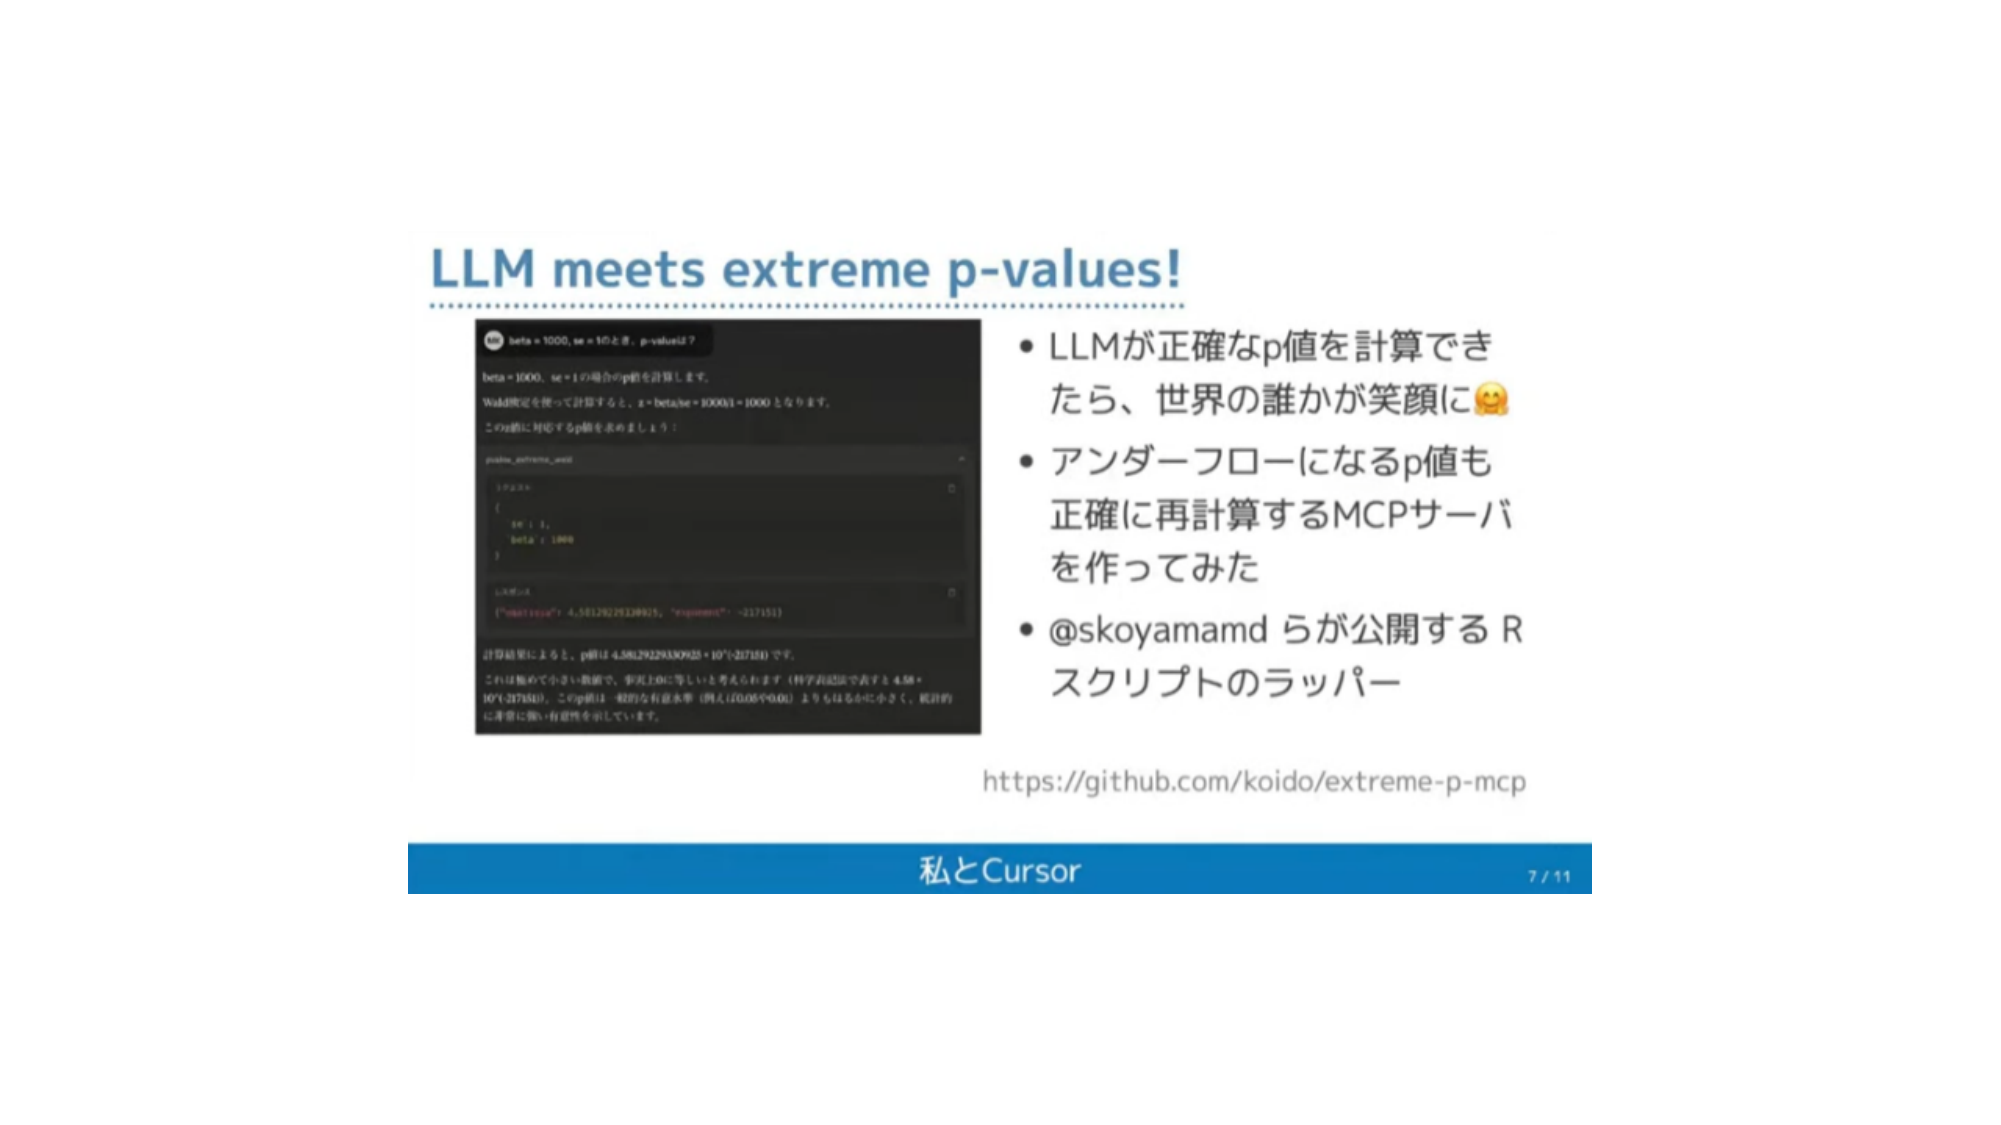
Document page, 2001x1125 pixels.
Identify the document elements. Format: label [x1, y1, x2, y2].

picture [408, 231, 1592, 894]
